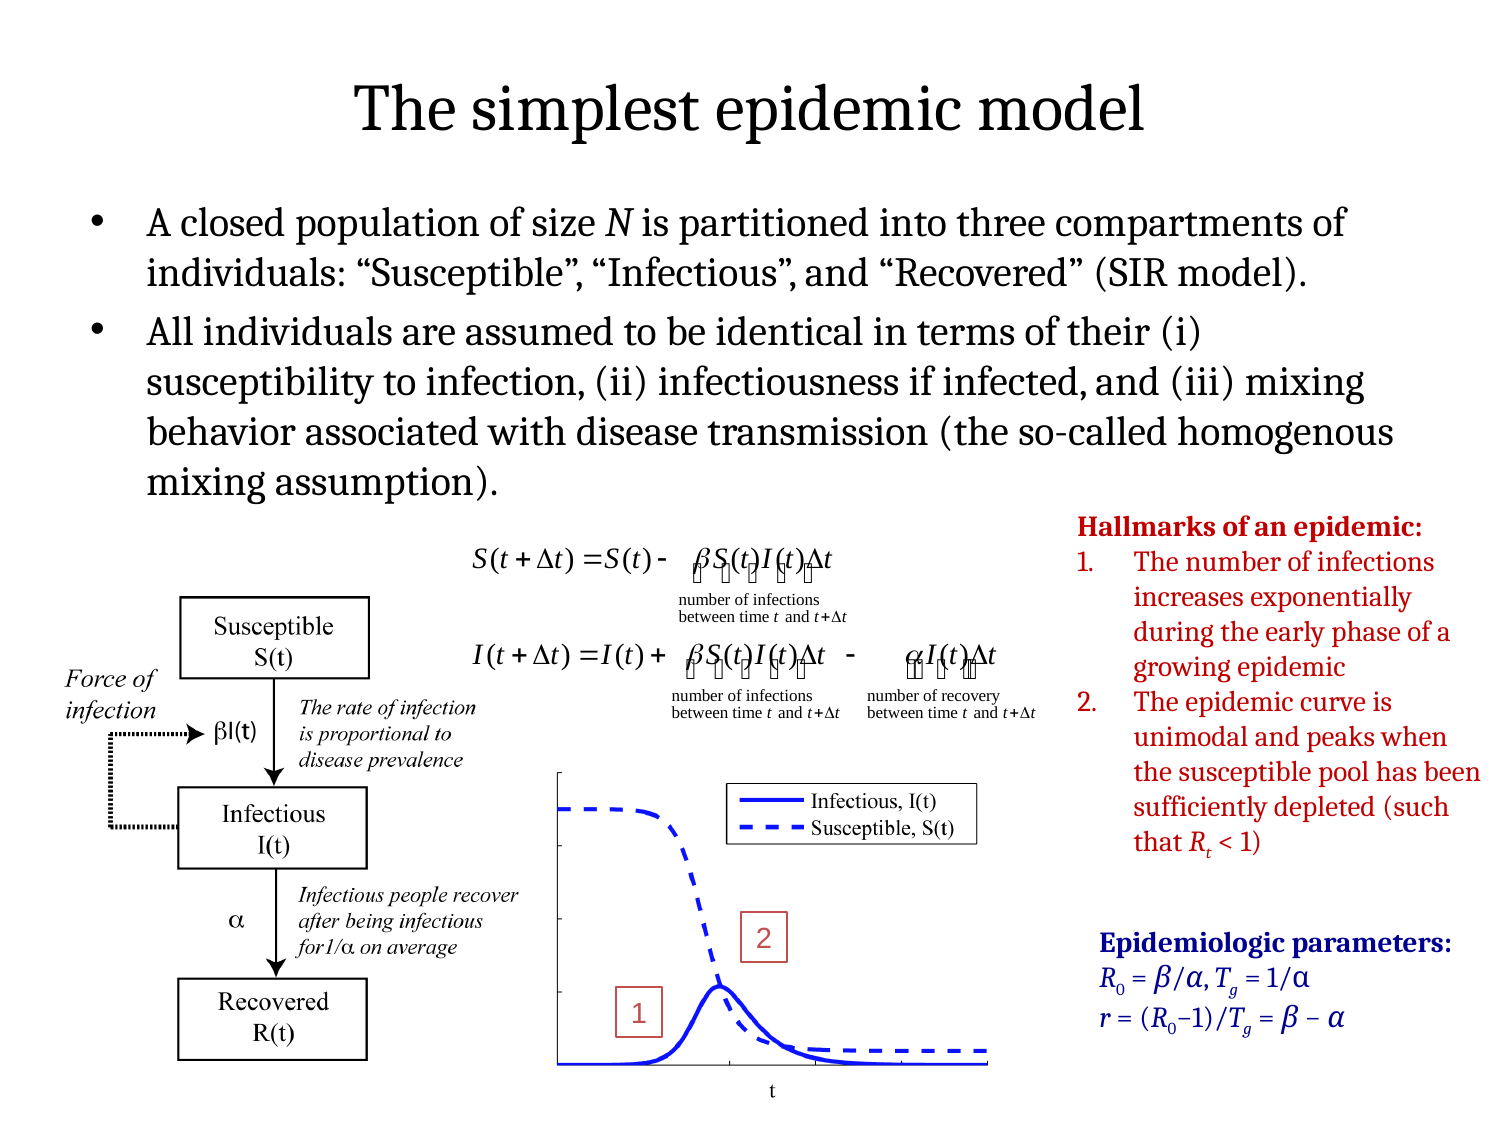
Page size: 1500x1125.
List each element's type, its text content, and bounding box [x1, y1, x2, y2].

picture [64, 595, 1041, 1107]
text_box Epidemiologic parameters: R0 = β/α, Tg = 1/α r = (R0−1)/Tg = β − α [1084, 916, 1468, 1046]
list A closed population of size N is partitioned into three compartments of individuals: “Susceptible”, “Infectious”, and “Recovered” (SIR model). All individuals are assumed to be identical in terms of their (i) susceptibility to infection, (ii) infectiousness if infected, and (iii) mixing behavior associated with disease transmission (the so-called homogenous mixing assumption). [75, 187, 1425, 1088]
text_box Hallmarks of an epidemic: The number of infections increases exponentially during the early phase of a growing epidemic The epidemic curve is unimodal and peaks when the susceptible pool has been sufficiently depleted (such that Rt < 1) [1062, 500, 1500, 870]
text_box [467, 540, 1043, 729]
title The simplest epidemic model [75, 45, 1425, 163]
